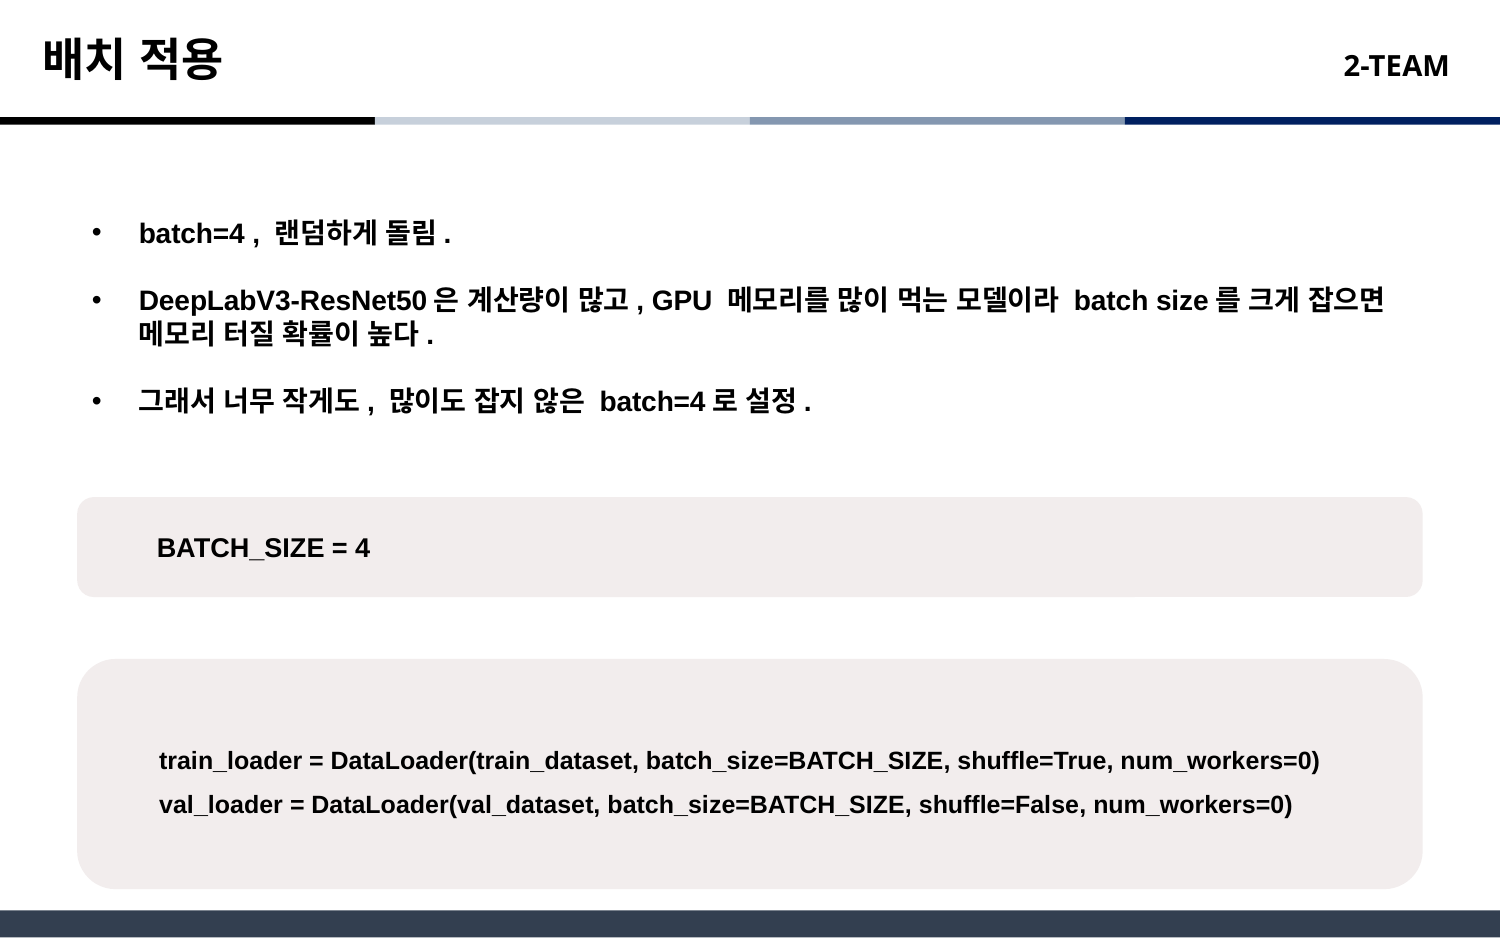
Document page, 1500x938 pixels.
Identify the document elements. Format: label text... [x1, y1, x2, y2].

text_box batch=4 , 랜덤하게 돌림. DeepLabV3-ResNet50은 계산량이 많고, GPU 메모리를 많이 먹는 모델이라 batch size를 크게 잡으면 메모리 터질 확률이 높다. 그래서 너무 작게도, 많이도 잡지 않은 batch=4로 설정. [77, 207, 1423, 459]
text_box 배치 적용 [28, 23, 868, 107]
text_box train_loader = DataLoader(train_dataset, batch_size=BATCH_SIZE, shuffle=True, num_workers=0) val_loader = DataLoader(val_dataset, batch_size=BATCH_SIZE, shuffle=False, num_workers=0) [76, 657, 1424, 891]
text_box BATCH_SIZE = 4 [76, 496, 1424, 599]
